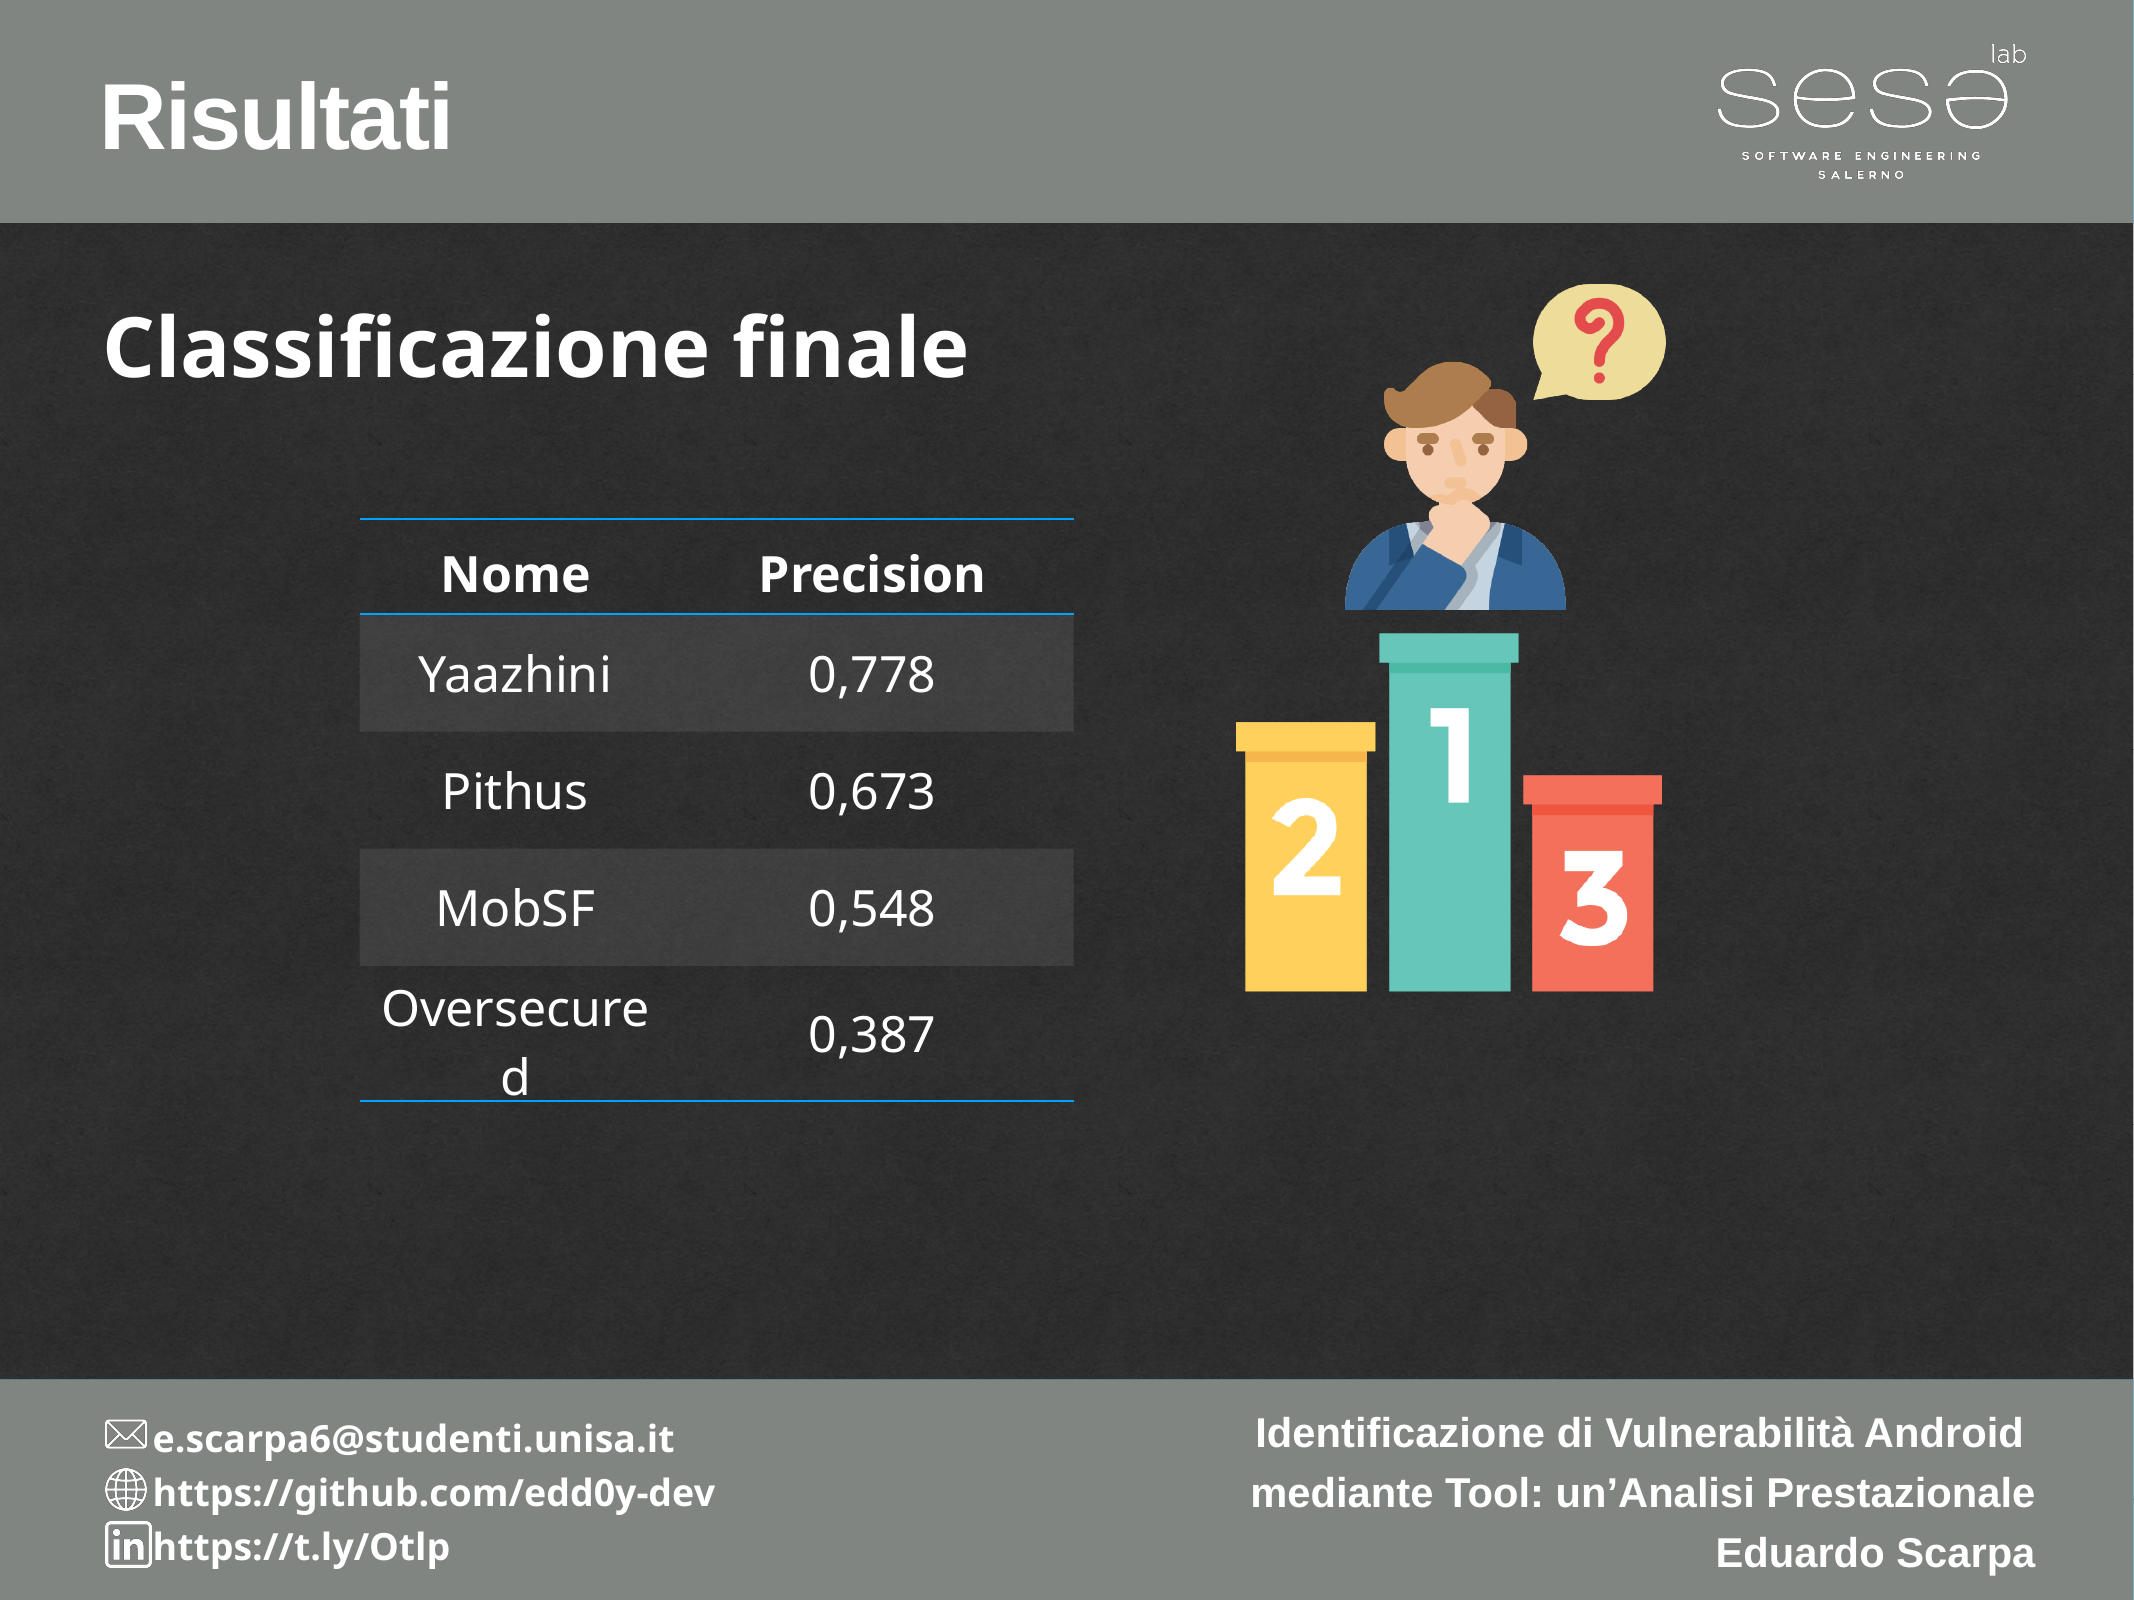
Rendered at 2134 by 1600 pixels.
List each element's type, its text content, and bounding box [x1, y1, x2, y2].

table_cell 0,778 [671, 615, 1074, 732]
table_cell Yaazhini [360, 615, 671, 732]
text_box e.scarpa6@studenti.unisa.it https://github.com/edd0y-dev https://t.ly/Otlp [144, 1397, 734, 1576]
picture [104, 1521, 152, 1568]
table_cell 0,548 [671, 849, 1074, 966]
text_box Risultati [91, 69, 1681, 177]
table_cell MobSF [360, 849, 671, 966]
text_box [0, 0, 2134, 223]
text_box [0, 1379, 2134, 1600]
table_cell Pithus [360, 732, 671, 849]
table_cell Oversecured [360, 966, 671, 1100]
text_box Identificazione di Vulnerabilità Android mediante Tool: un’Analisi Prestazionale Eduardo Scarpa [1017, 1387, 2044, 1600]
table_header Nome [360, 520, 671, 613]
table_cell 0,673 [671, 732, 1074, 849]
picture [0, 223, 2134, 1379]
table_header Precision [671, 520, 1074, 613]
text_box Classificazione finale [76, 285, 997, 402]
picture [1681, 24, 2045, 200]
picture [104, 1412, 148, 1455]
picture [104, 1468, 148, 1511]
table_cell 0,387 [671, 966, 1074, 1100]
